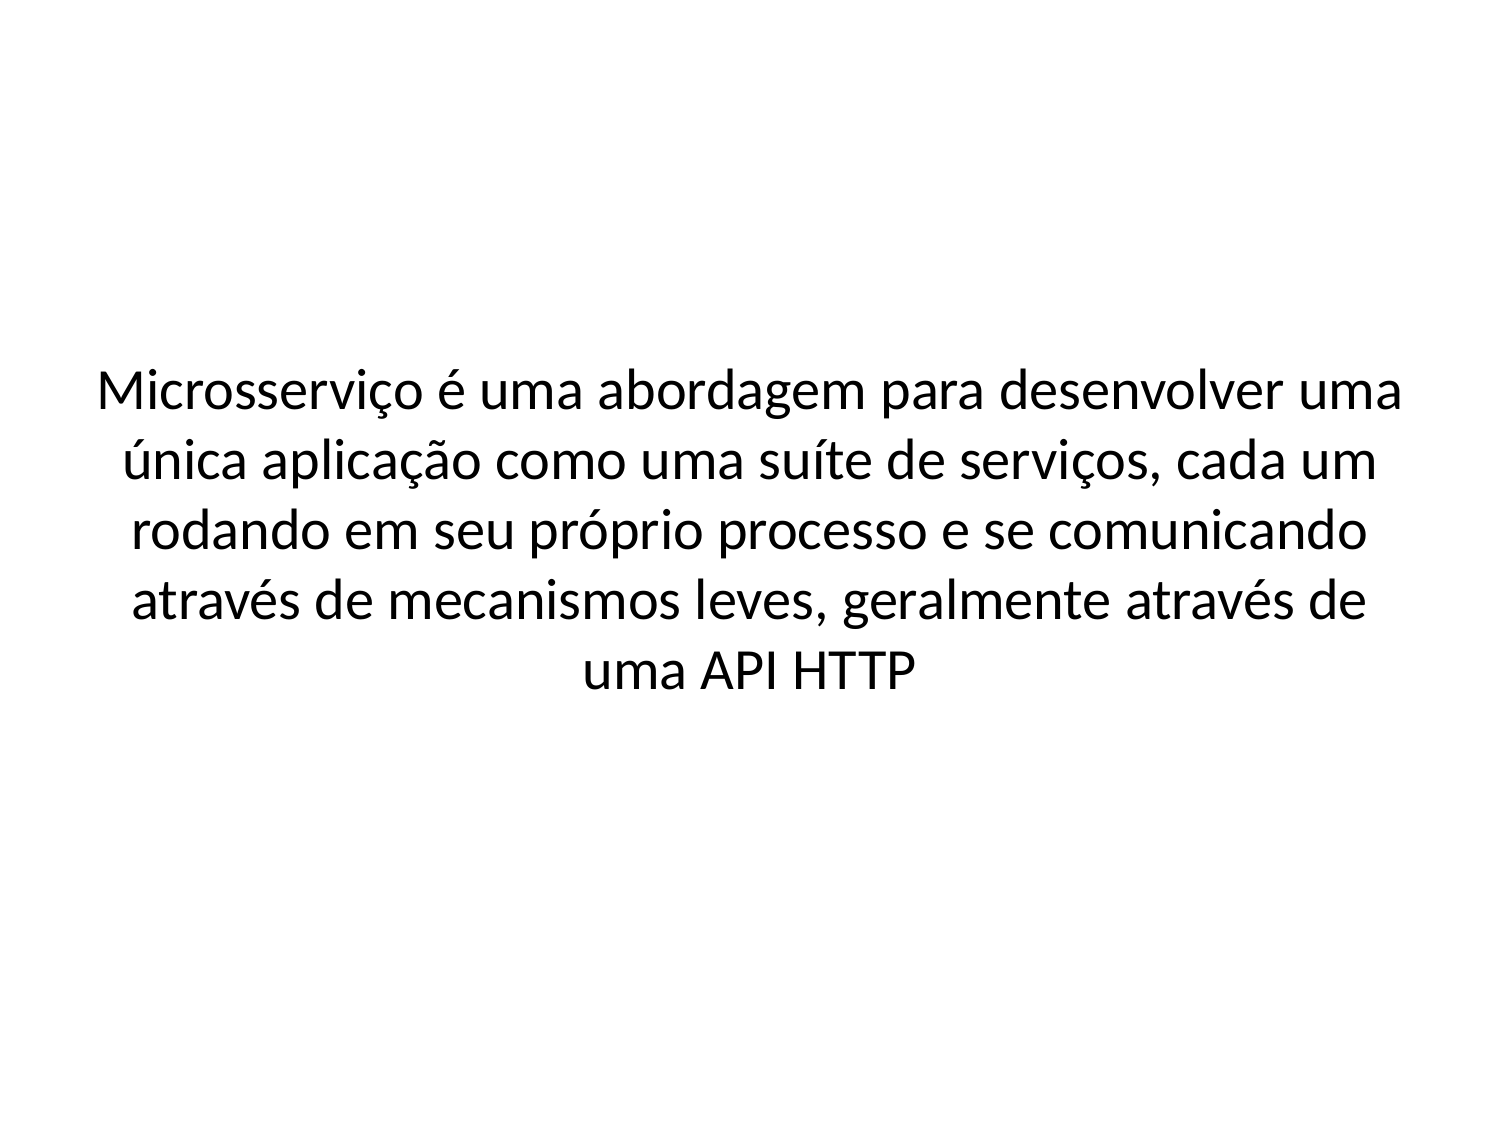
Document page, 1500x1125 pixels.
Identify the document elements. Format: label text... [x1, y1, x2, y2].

list Microsserviço é uma abordagem para desenvolver uma única aplicação como uma suíte de serviços, cada um rodando em seu próprio processo e se comunicando através de mecanismos leves, geralmente através de uma API HTTP [75, 262, 1425, 1005]
